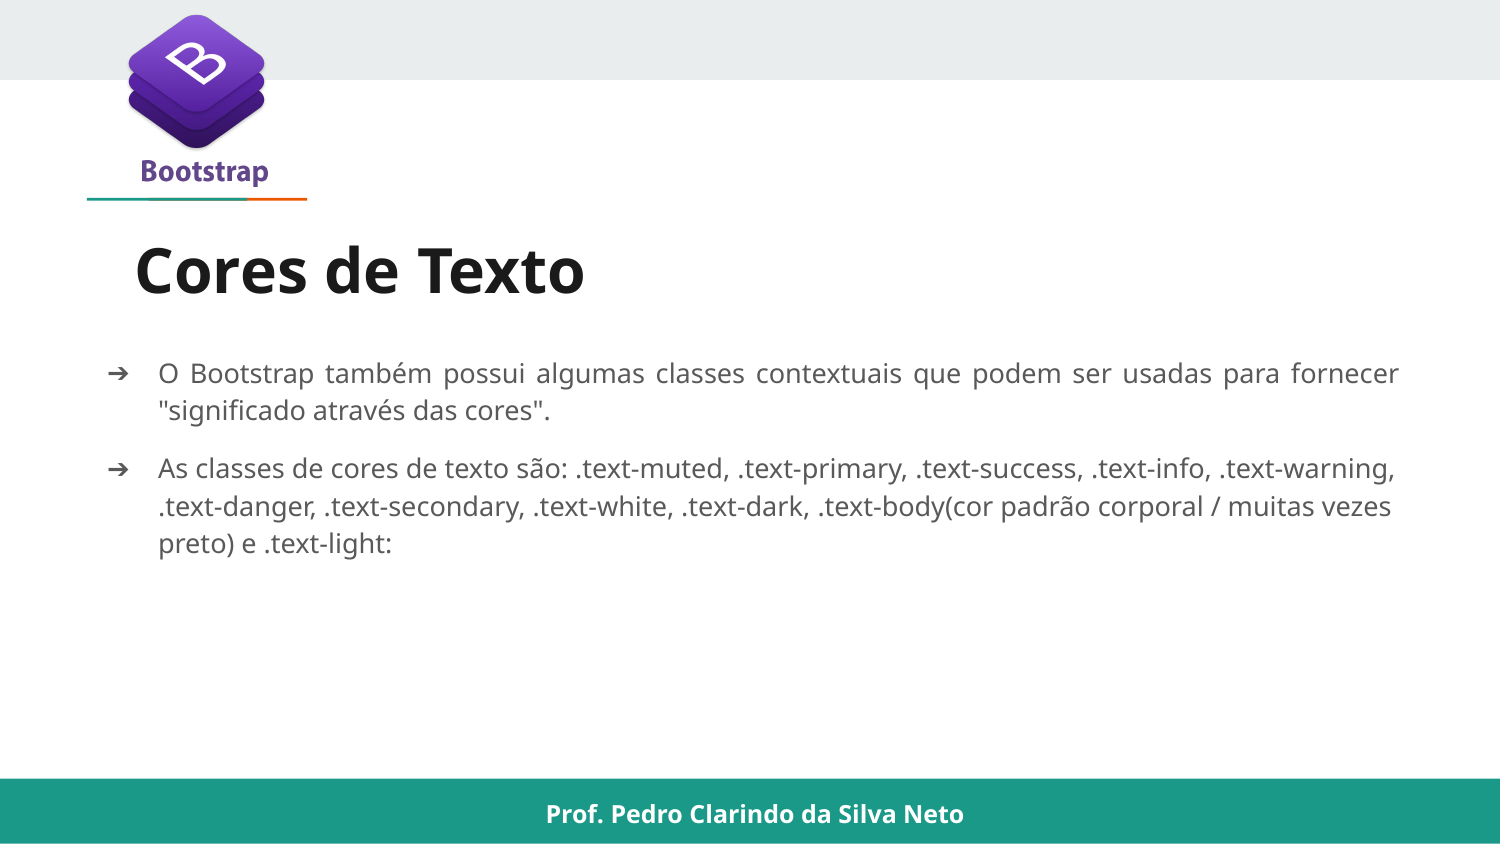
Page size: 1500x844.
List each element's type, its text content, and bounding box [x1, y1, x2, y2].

list O Bootstrap também possui algumas classes contextuais que podem ser usadas para fornecer "significado através das cores". As classes de cores de texto são: .text-muted, .text-primary, .text-success, .text-info, .text-warning, .text-danger, .text-secondary, .text-white, .text-dark, .text-body(cor padrão corporal / muitas vezes preto) e .text-light: [68, 336, 1415, 687]
title Cores de Texto [119, 216, 1500, 305]
text_box [0, 778, 1500, 844]
title Prof. Pedro Clarindo da Silva Neto [10, 794, 1500, 844]
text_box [99, 10, 306, 212]
